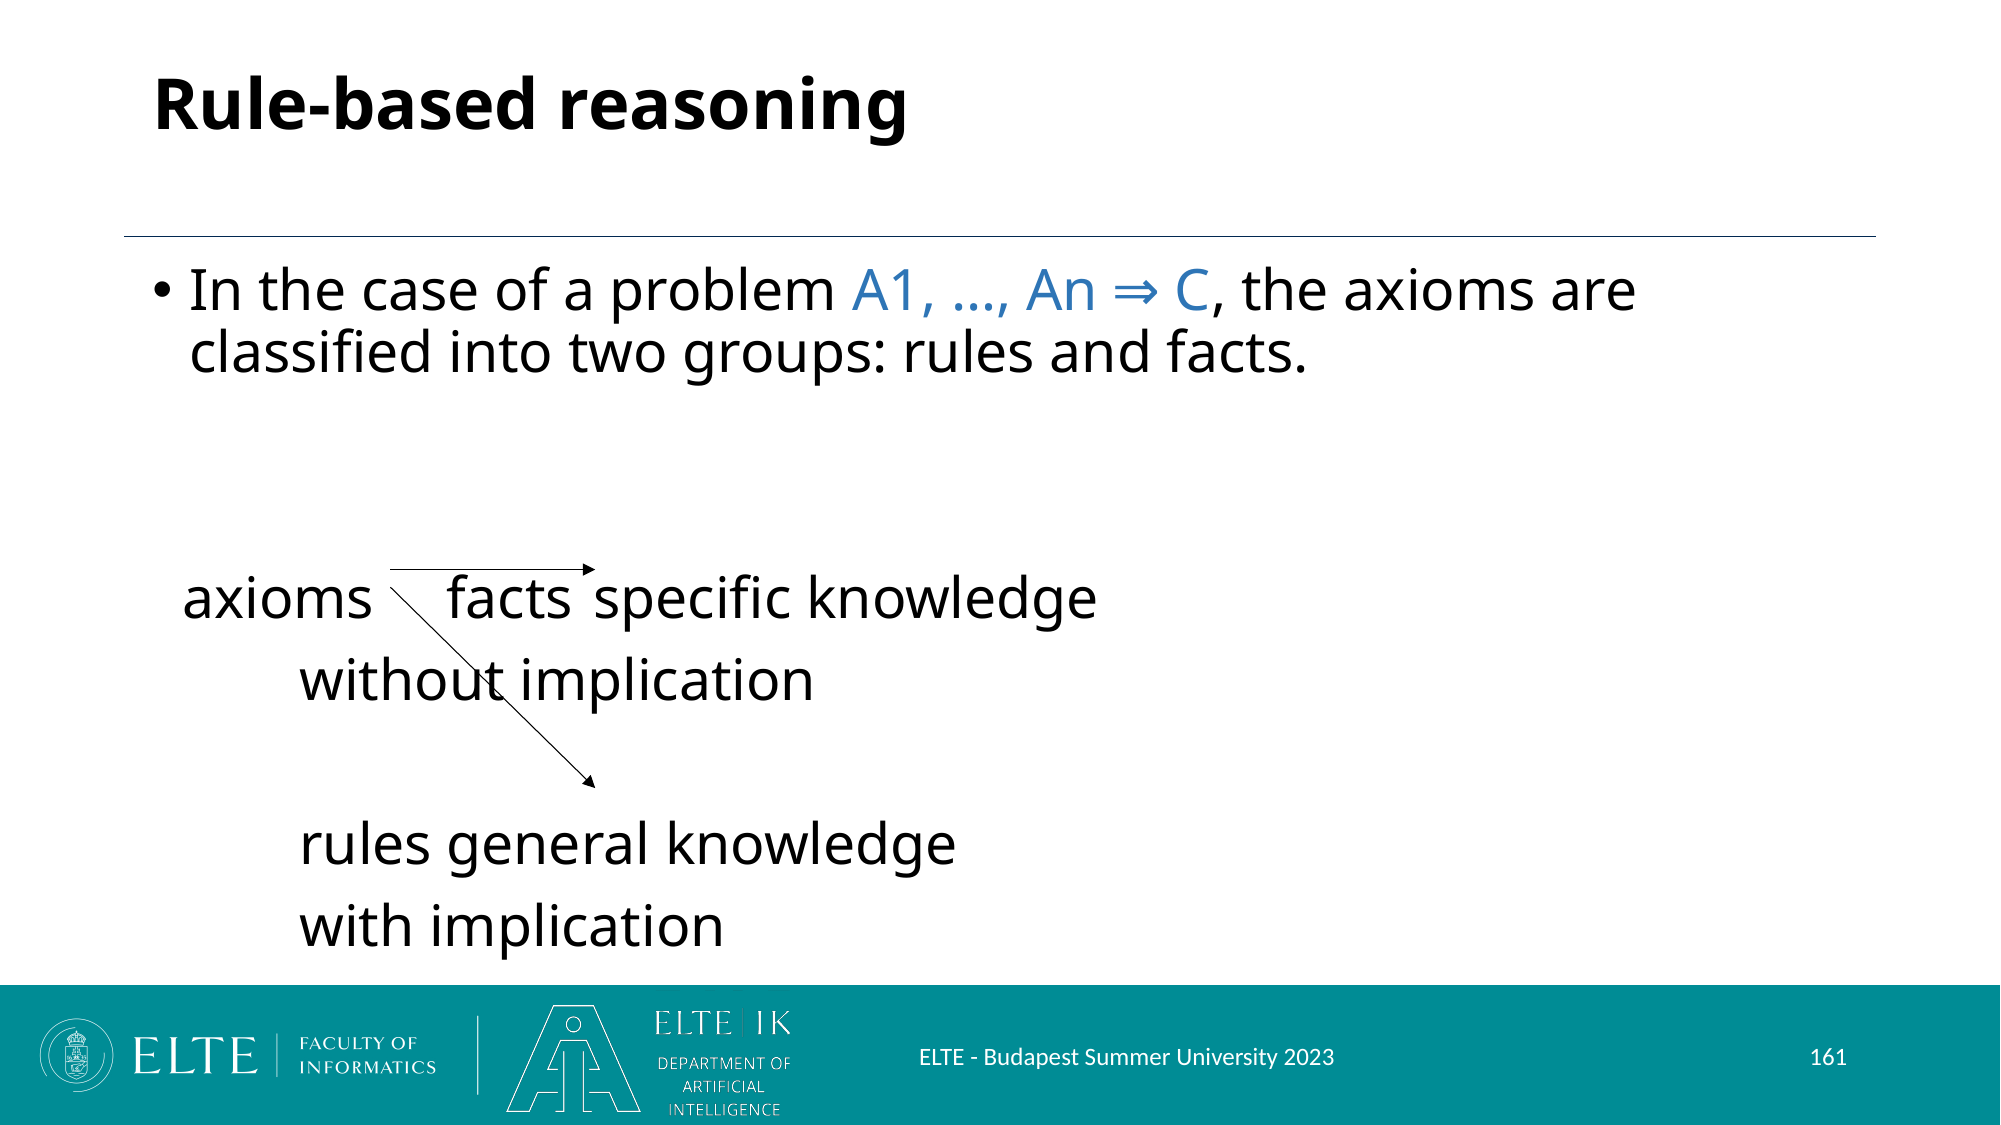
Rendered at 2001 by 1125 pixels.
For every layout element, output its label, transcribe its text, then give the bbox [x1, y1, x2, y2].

picture [0, 985, 2000, 1125]
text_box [504, 990, 790, 1120]
title Rule-based reasoning [137, 59, 1863, 237]
list In the case of a problem A1, …, An ⇒ C, the axioms are classified into two groups: rules and facts. axioms facts specific knowledge without implication rules general knowledge with implication [137, 254, 1863, 968]
footer ELTE - Budapest Summer University 2023 [790, 1025, 1465, 1085]
slide_number 161 [1563, 1026, 1863, 1085]
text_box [390, 587, 596, 789]
